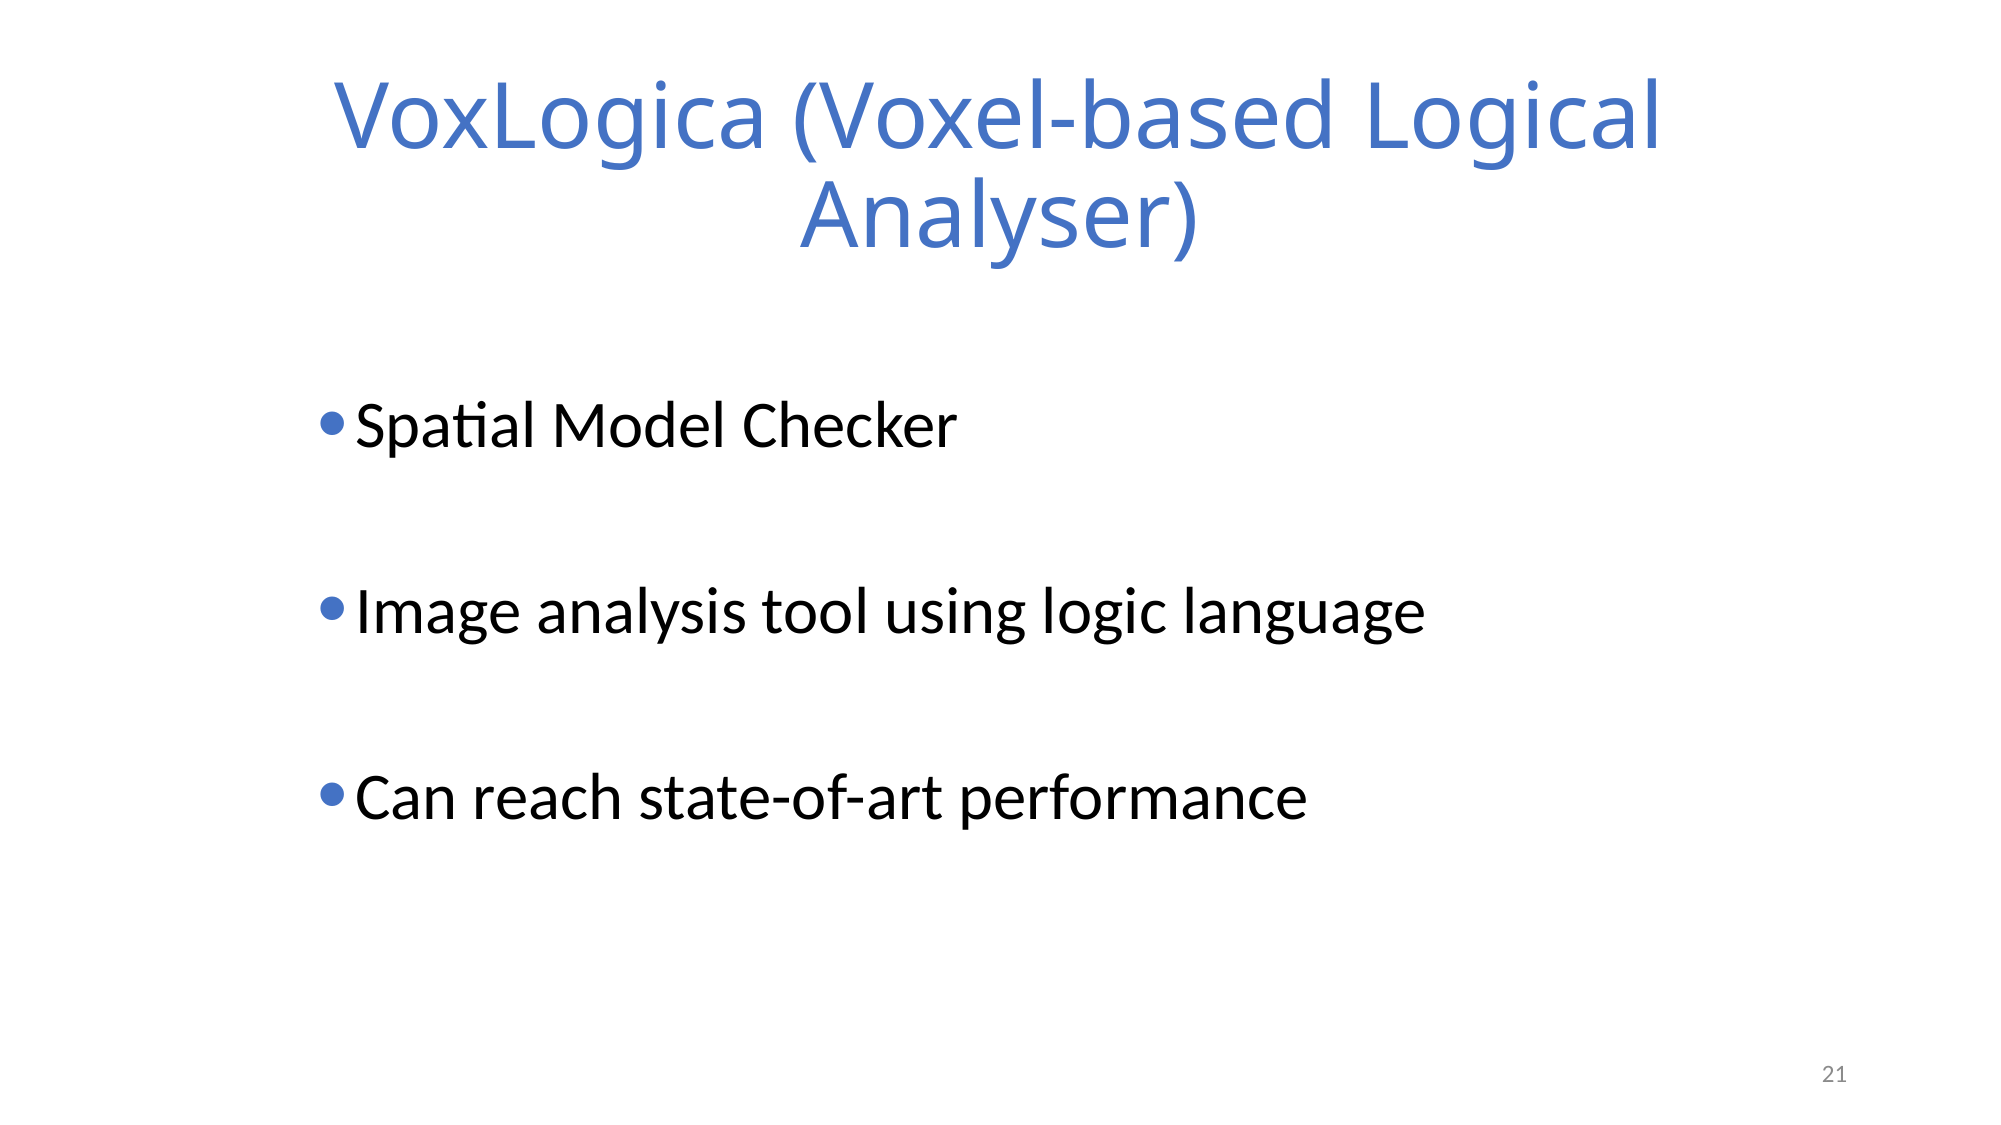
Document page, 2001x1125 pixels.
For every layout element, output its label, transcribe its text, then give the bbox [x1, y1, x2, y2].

list Spatial Model Checker Image analysis tool using logic language Can reach state-of-art performance [303, 382, 2000, 904]
title VoxLogica (Voxel-based Logical Analyser) [137, 59, 1863, 278]
slide_number 21 [1412, 1042, 1863, 1103]
